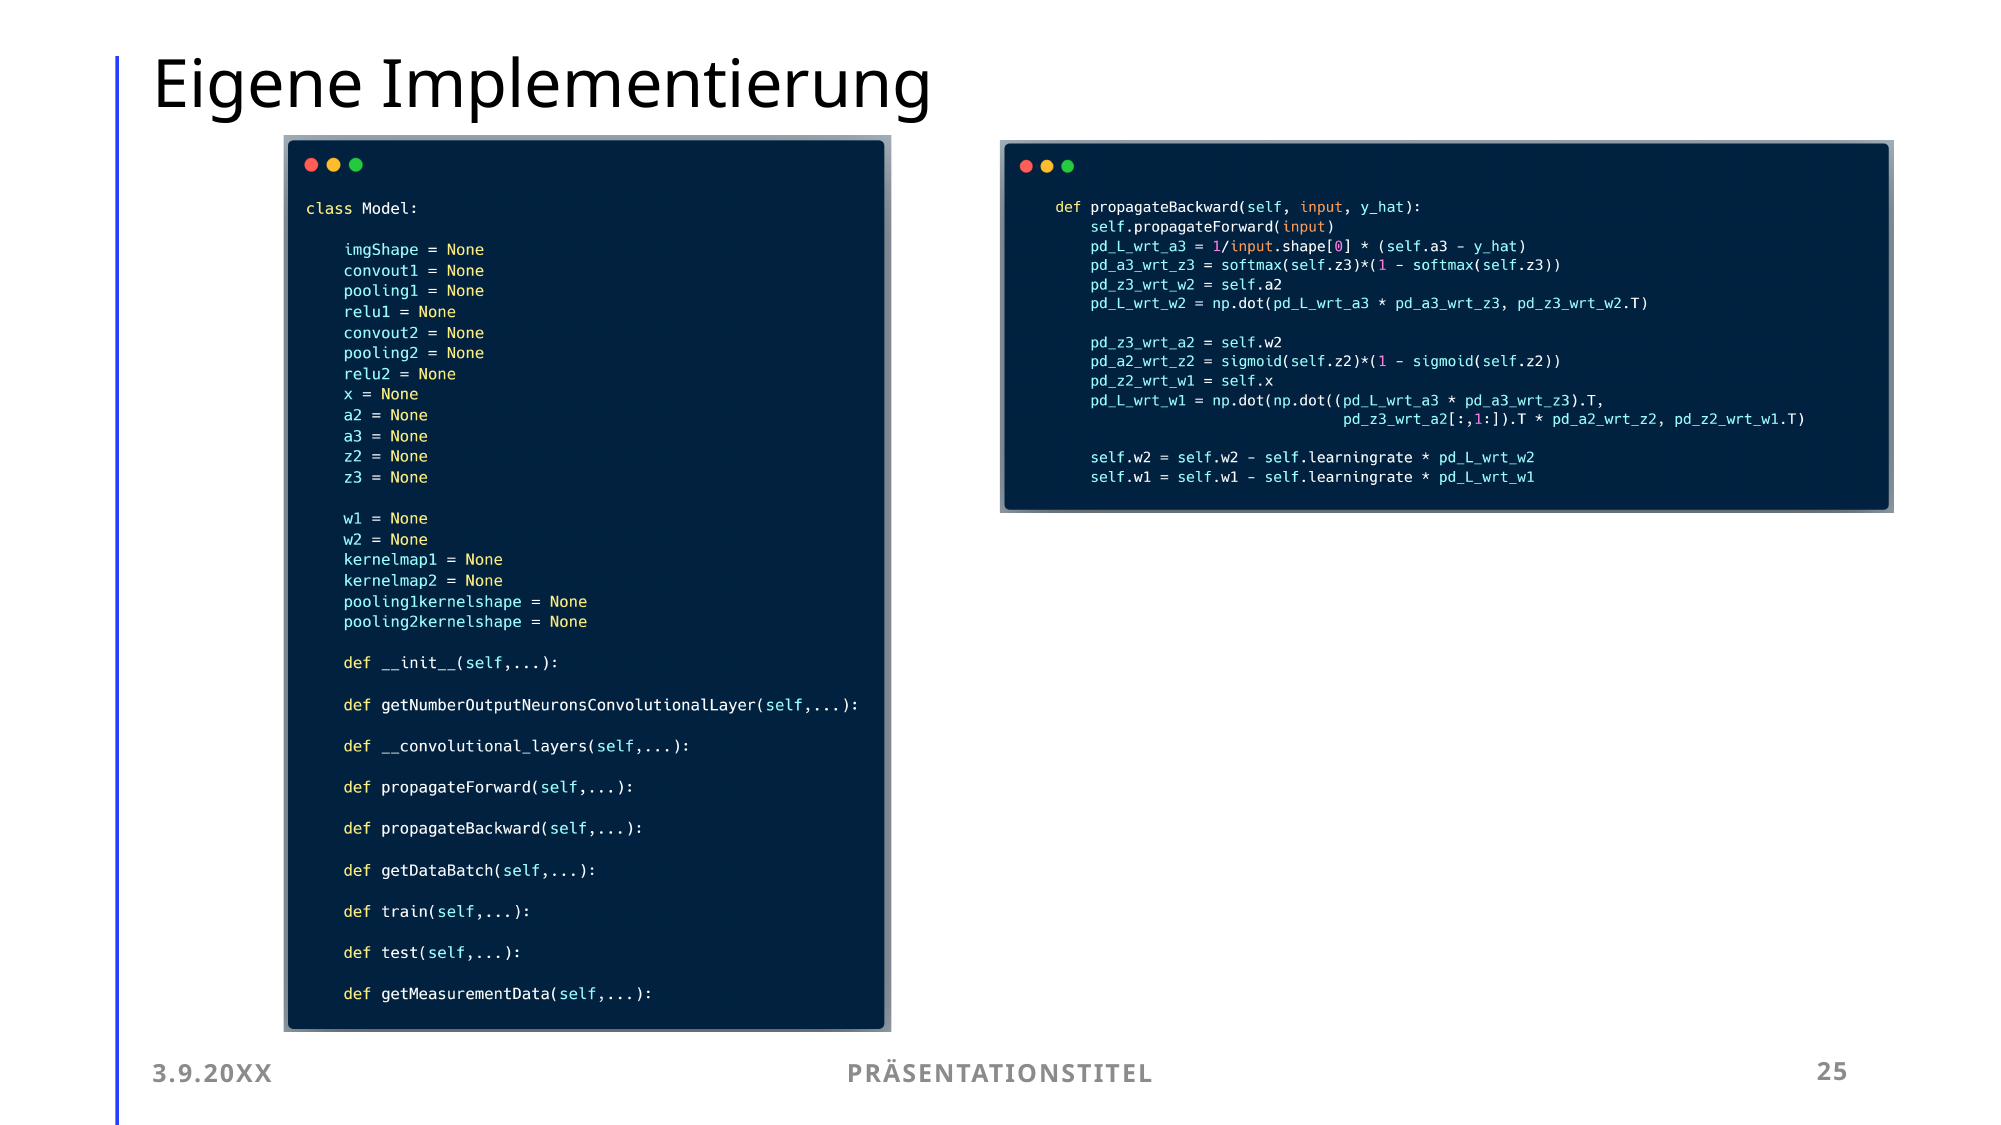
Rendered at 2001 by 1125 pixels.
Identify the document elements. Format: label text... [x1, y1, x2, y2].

picture [999, 140, 1894, 513]
title Eigene Implementierung [137, 37, 1079, 130]
picture [283, 135, 892, 1032]
slide_number 25 [1412, 1042, 1863, 1103]
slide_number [137, 1042, 588, 1103]
footer Präsentationstitel [662, 1042, 1338, 1103]
